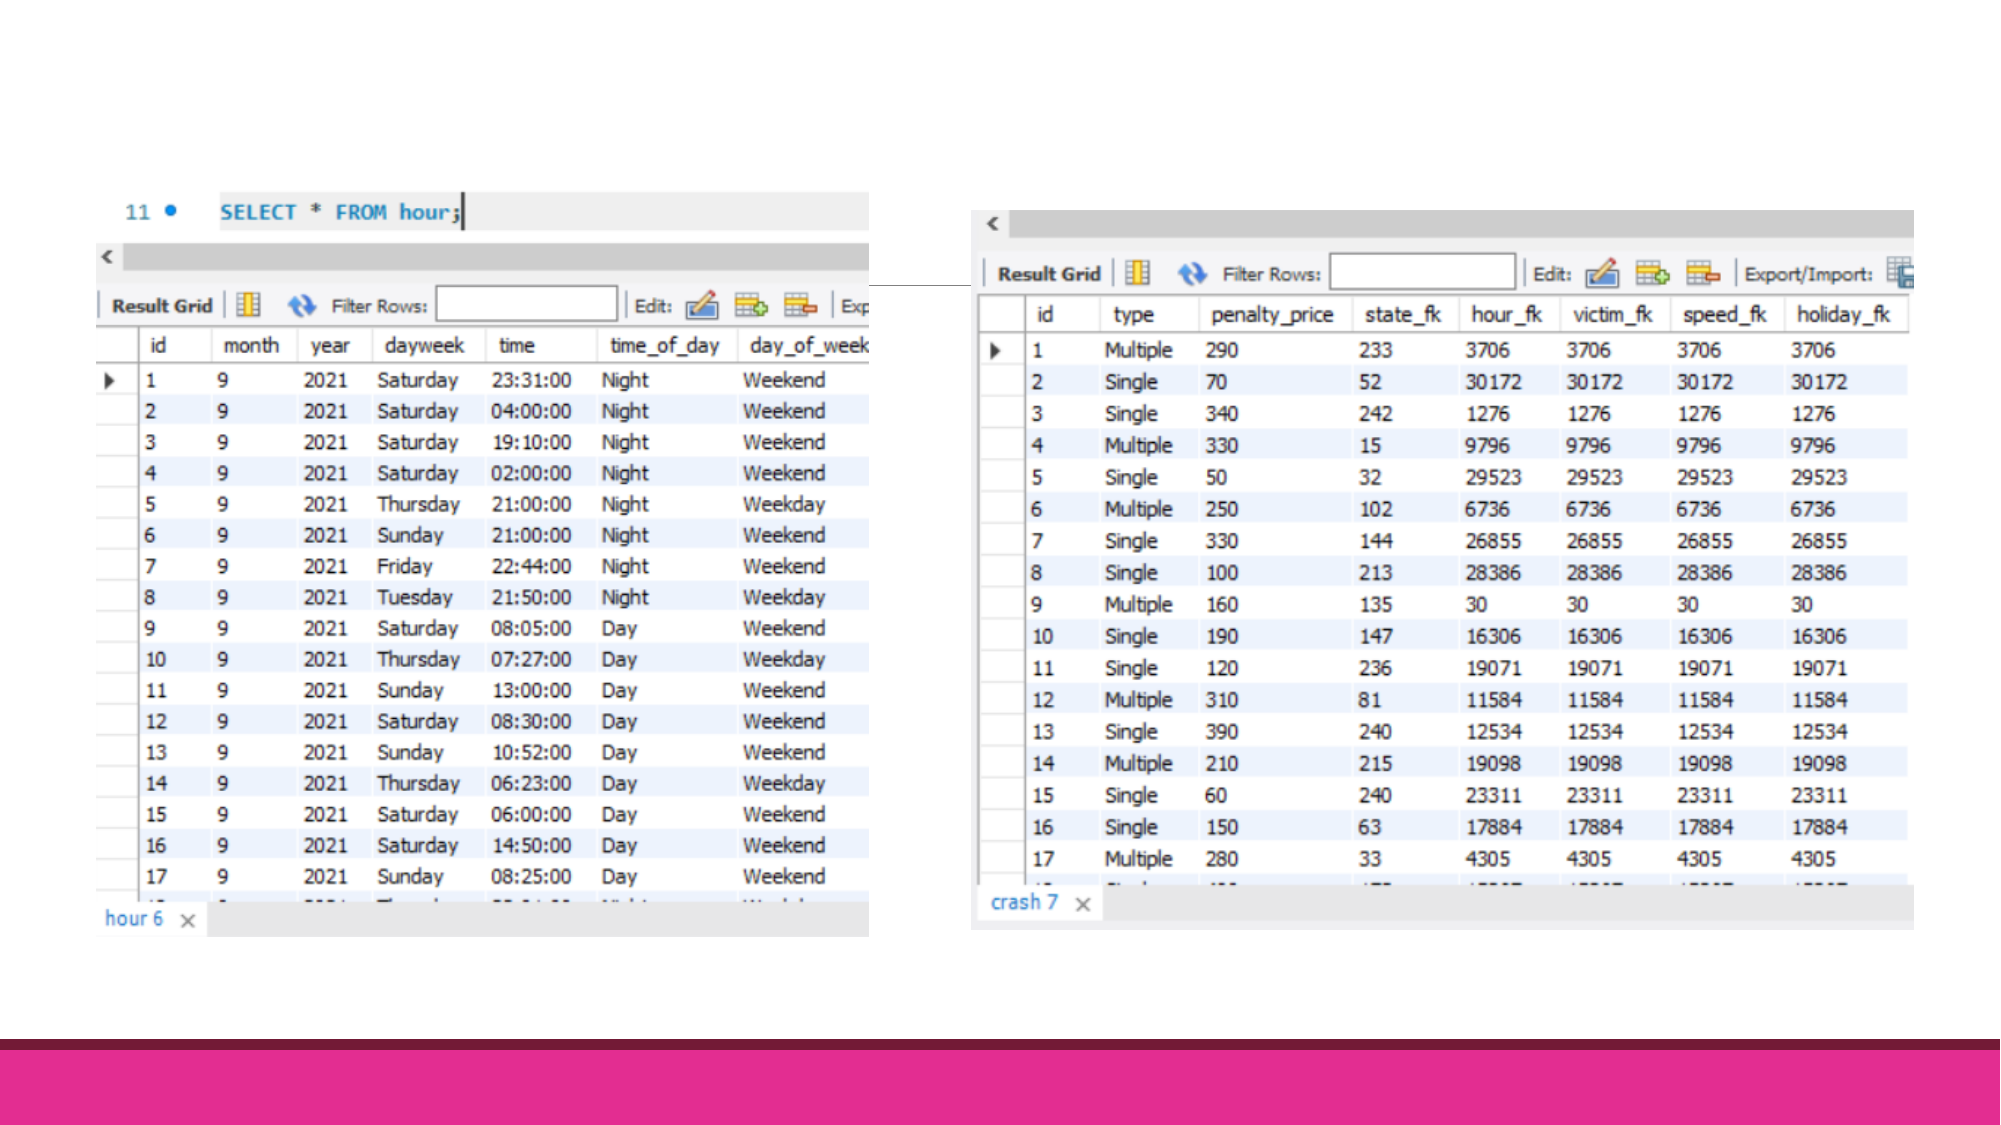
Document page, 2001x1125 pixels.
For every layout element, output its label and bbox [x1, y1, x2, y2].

list [970, 209, 1914, 931]
picture [96, 187, 870, 938]
